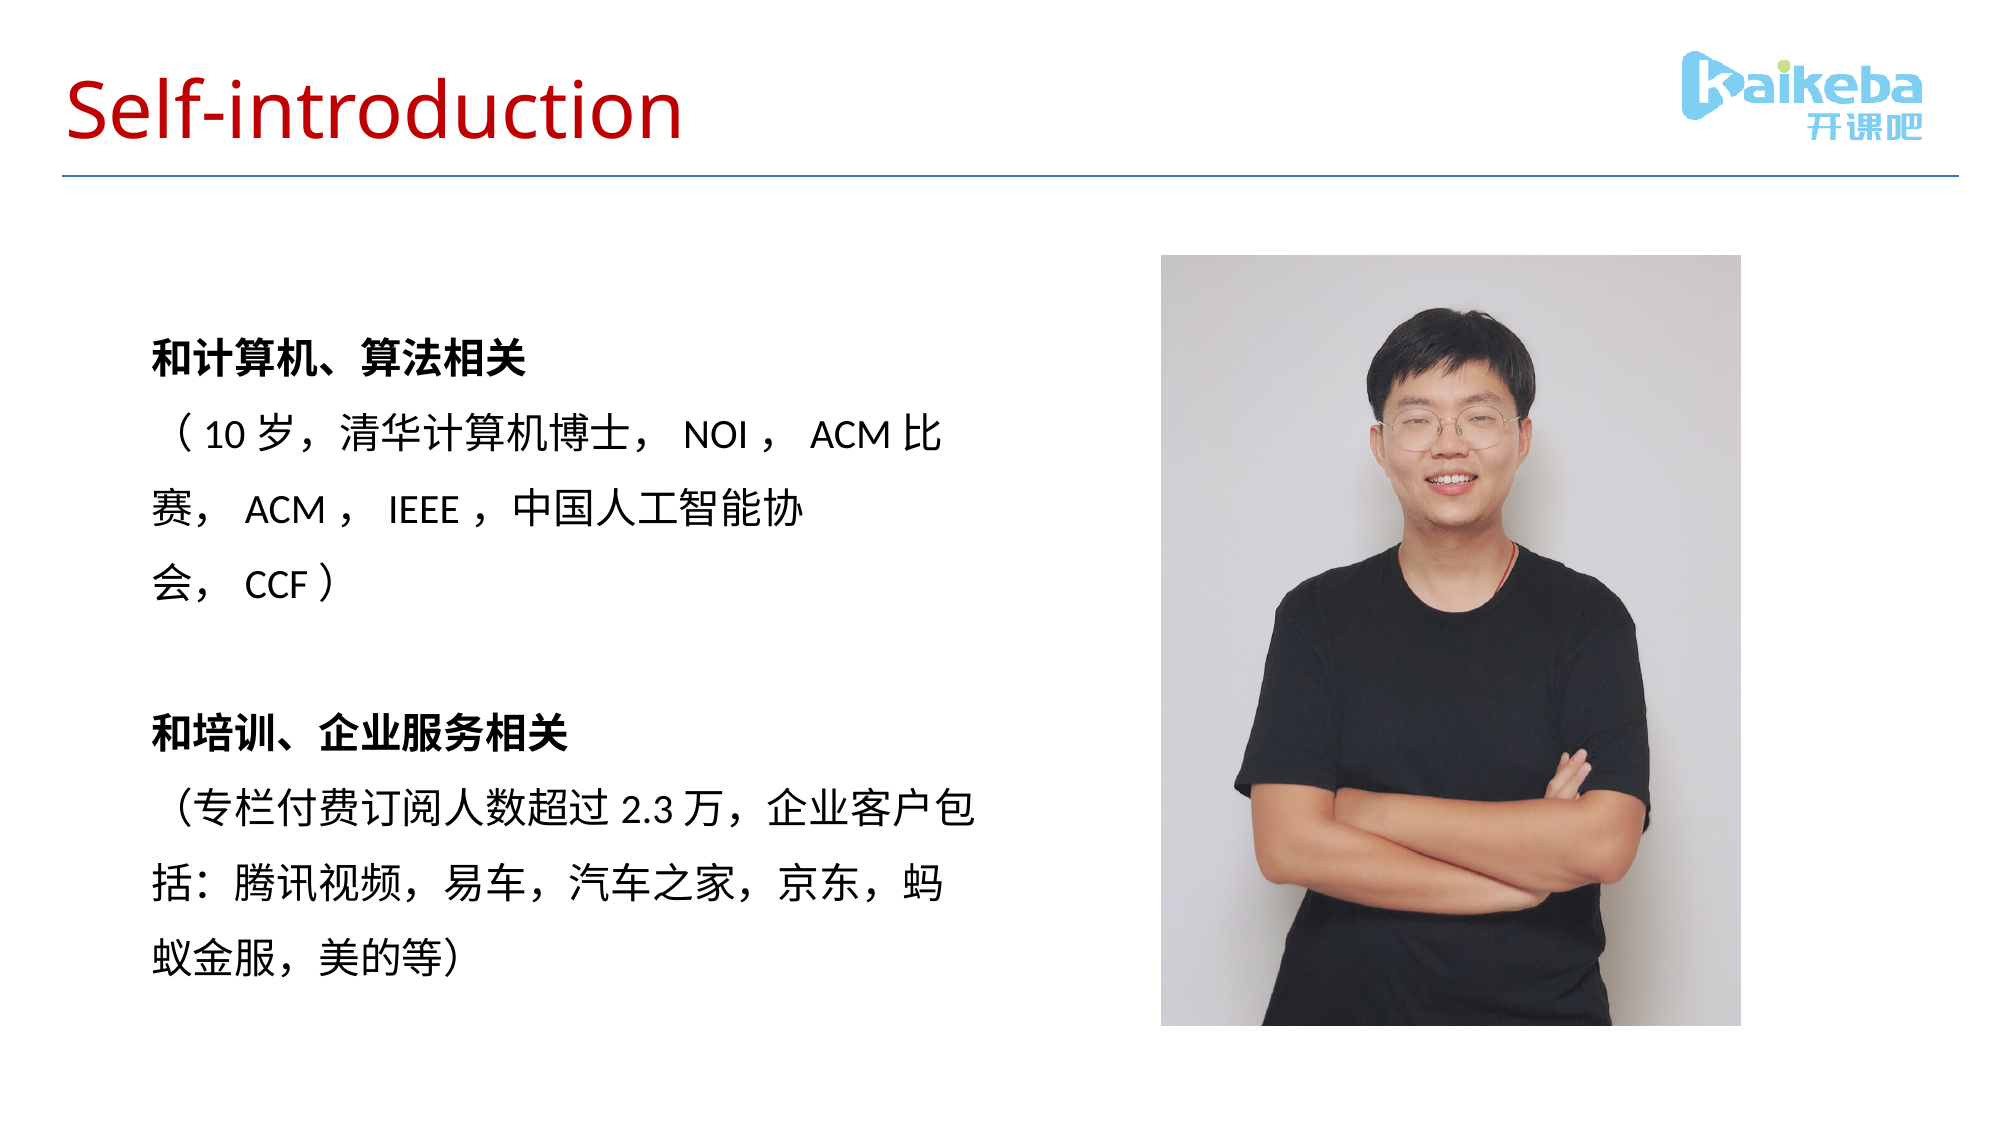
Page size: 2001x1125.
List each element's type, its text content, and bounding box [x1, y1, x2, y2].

title Self-introduction [57, 59, 1728, 167]
text_box 和计算机、算法相关 （10岁，清华计算机博士，NOI，ACM比赛，ACM，IEEE，中国人工智能协会，CCF） 和培训、企业服务相关 （专栏付费订阅人数超过2.3万，企业客户包括：腾讯视频，易车，汽车之家，京东，蚂蚁金服，美的等） [136, 299, 993, 696]
picture [1161, 255, 1742, 1027]
